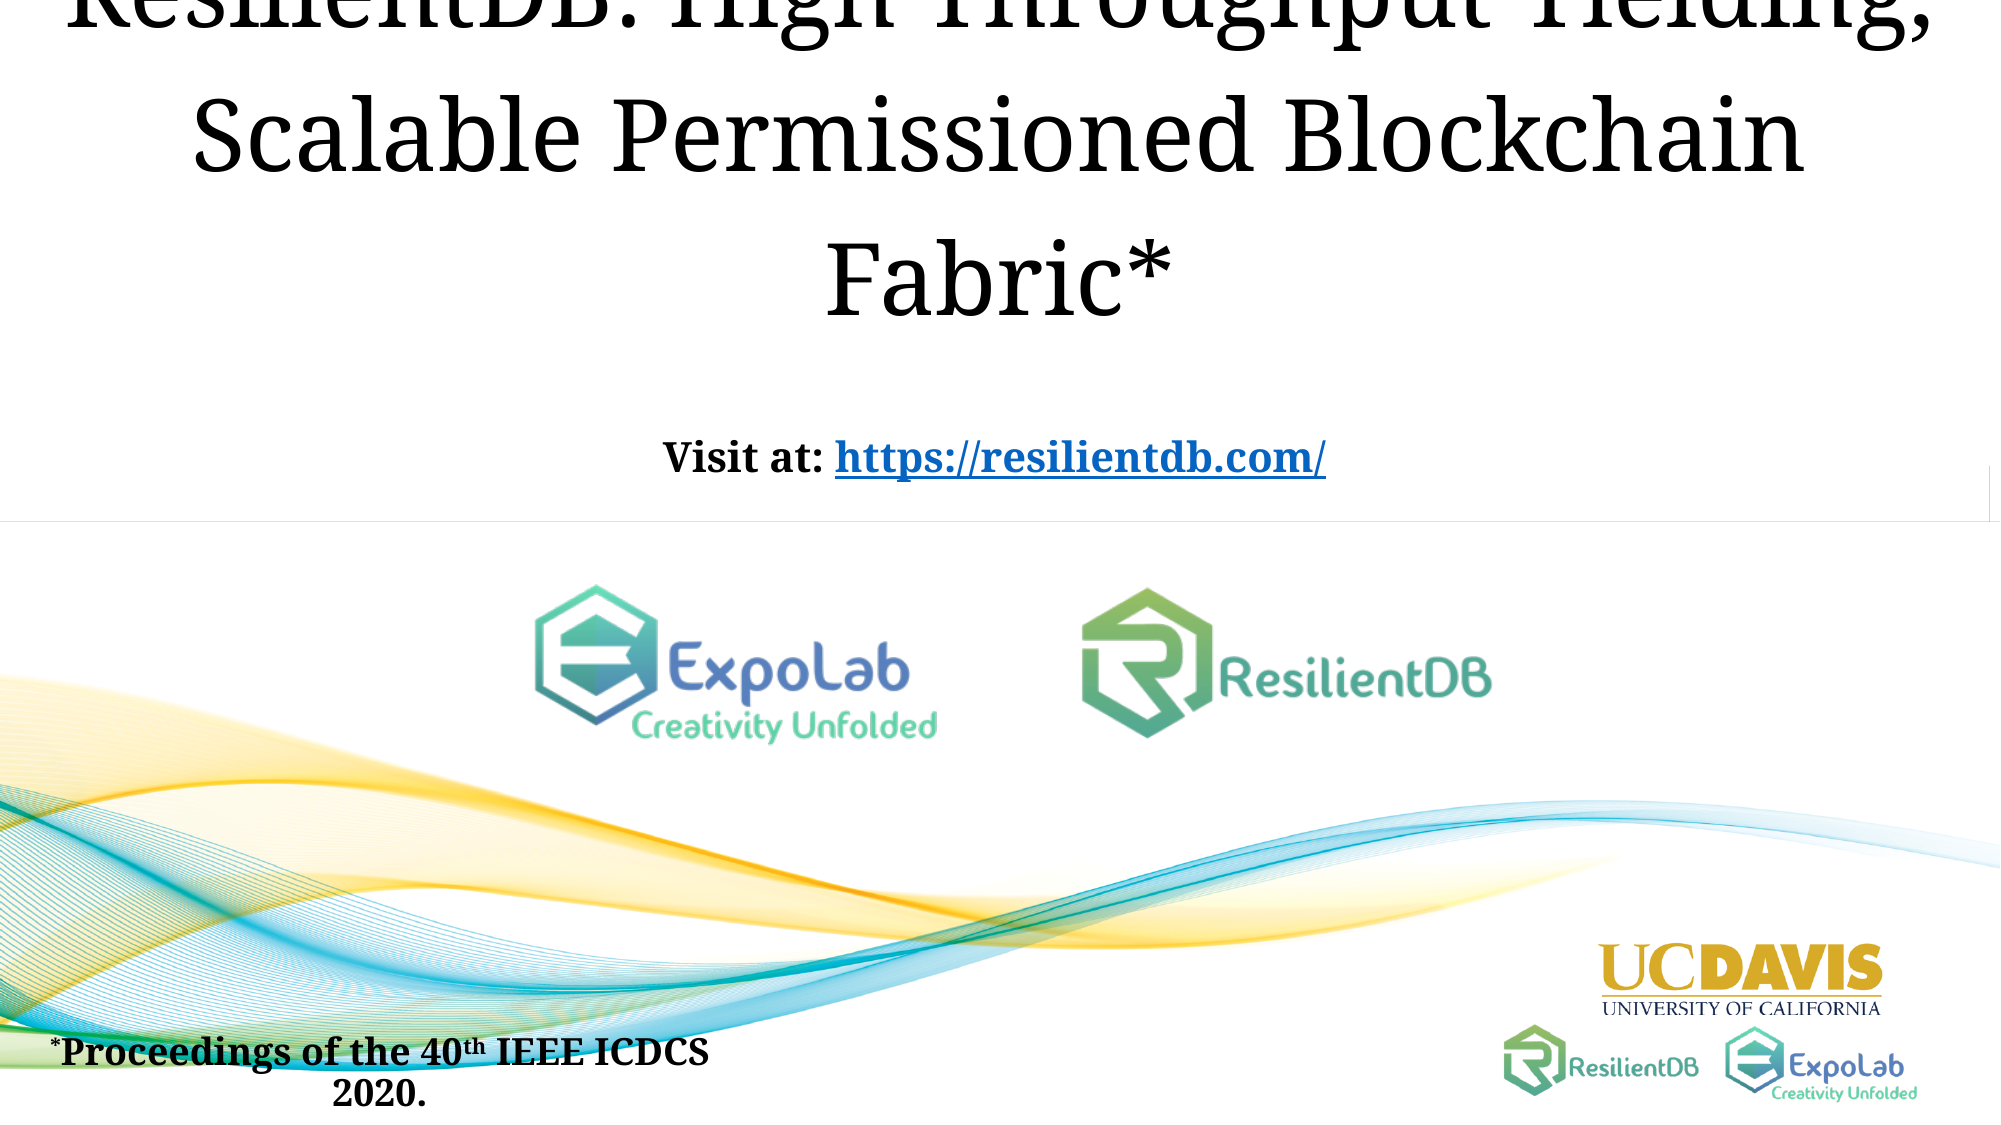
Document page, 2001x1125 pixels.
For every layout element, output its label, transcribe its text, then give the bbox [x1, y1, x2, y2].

picture [0, 0, 2000, 46]
title ResilientDB: High Throughput Yielding, Scalable Permissioned Blockchain Fabric* [0, 46, 2000, 343]
text_box Visit at: https://resilientdb.com/ [648, 423, 1352, 496]
picture [0, 343, 2000, 1125]
text_box *Proceedings of the 40th IEEE ICDCS 2020. [0, 1025, 760, 1122]
